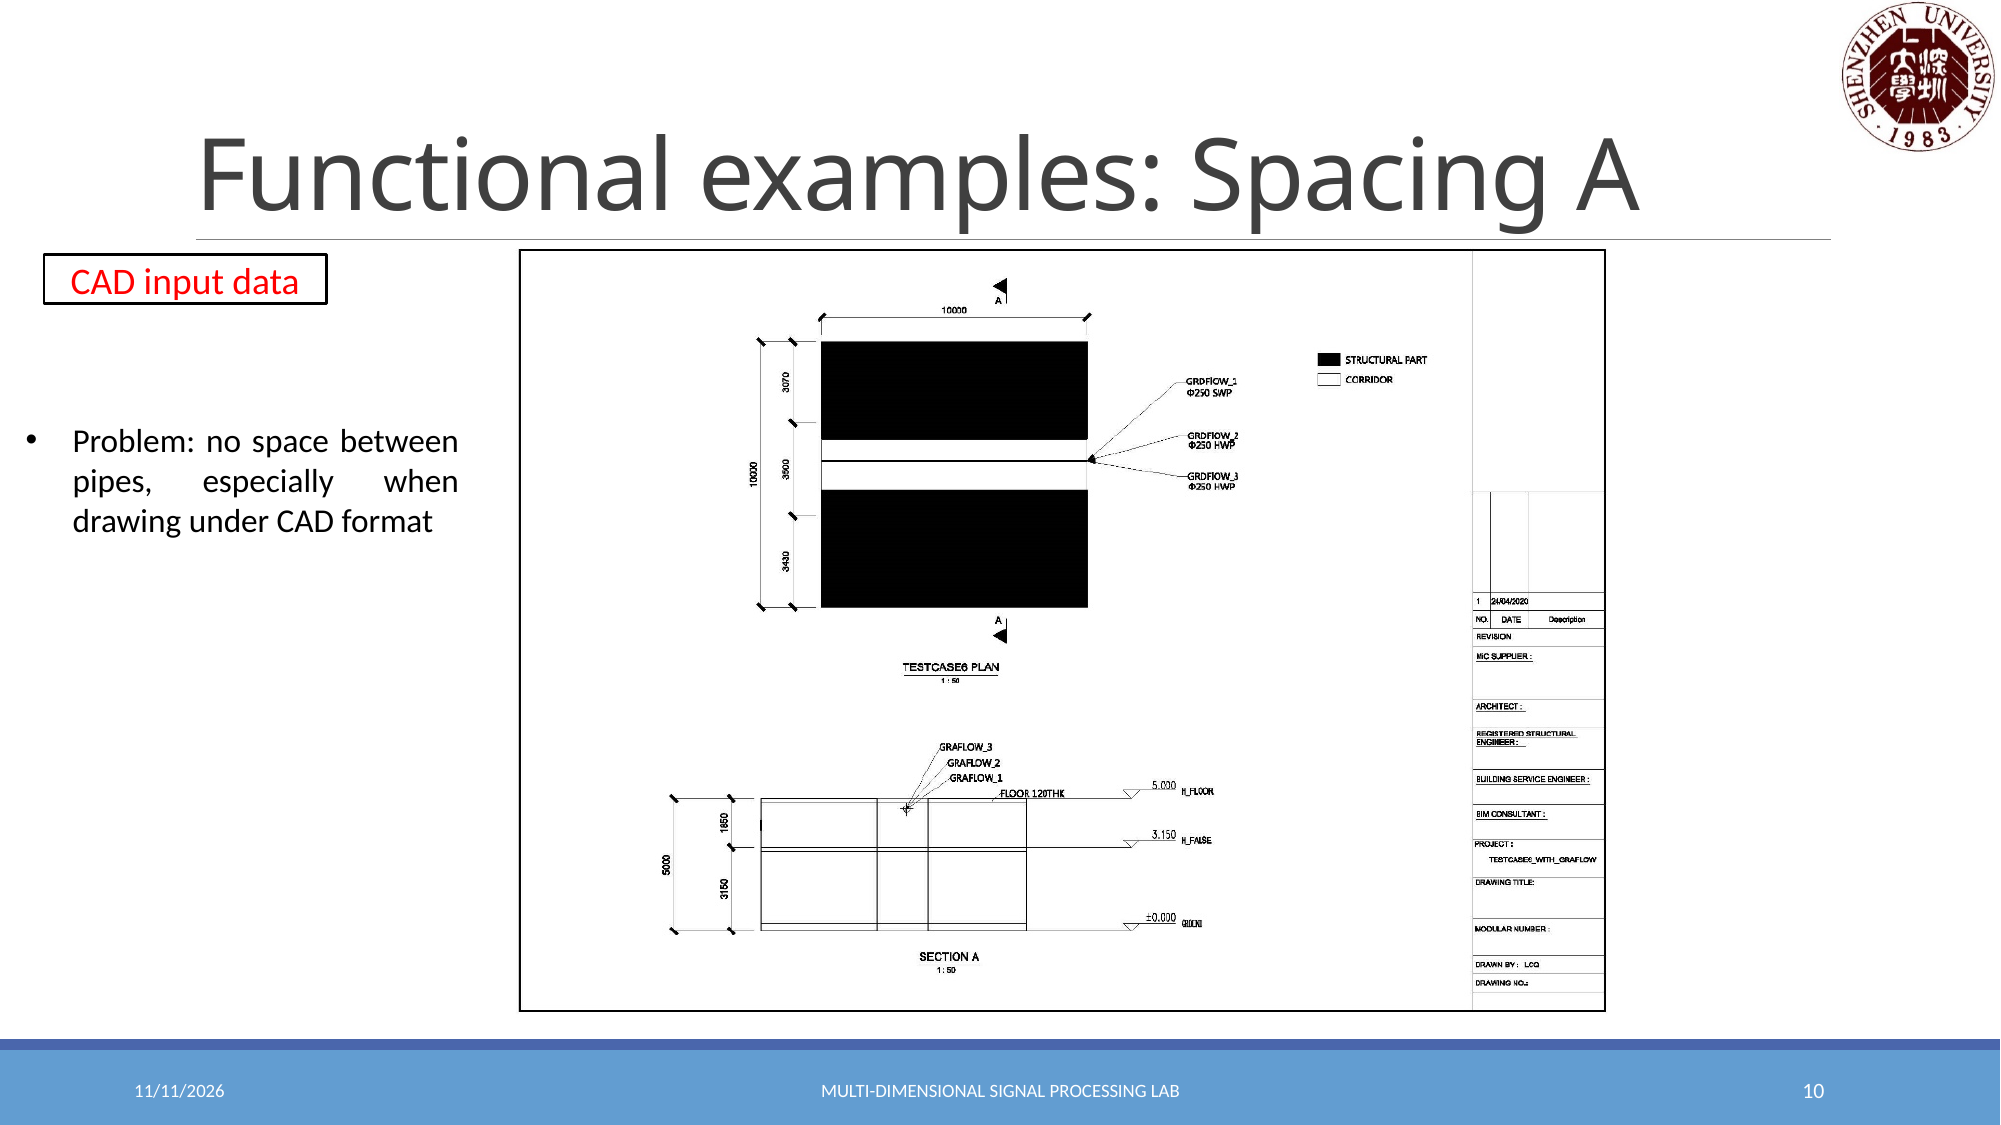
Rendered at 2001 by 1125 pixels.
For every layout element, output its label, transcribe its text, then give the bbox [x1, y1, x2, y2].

picture [1839, 0, 1997, 154]
footer Multi-Dimensional Signal Processing Lab [604, 1059, 1396, 1120]
text_box CAD input data [43, 253, 328, 305]
picture [497, 240, 1618, 1027]
text_box Problem: no space between pipes, especially when drawing under CAD format [10, 411, 475, 547]
slide_number 10 [1624, 1059, 1840, 1120]
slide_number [119, 1059, 525, 1120]
title Functional examples: Spacing A [180, 47, 1830, 239]
